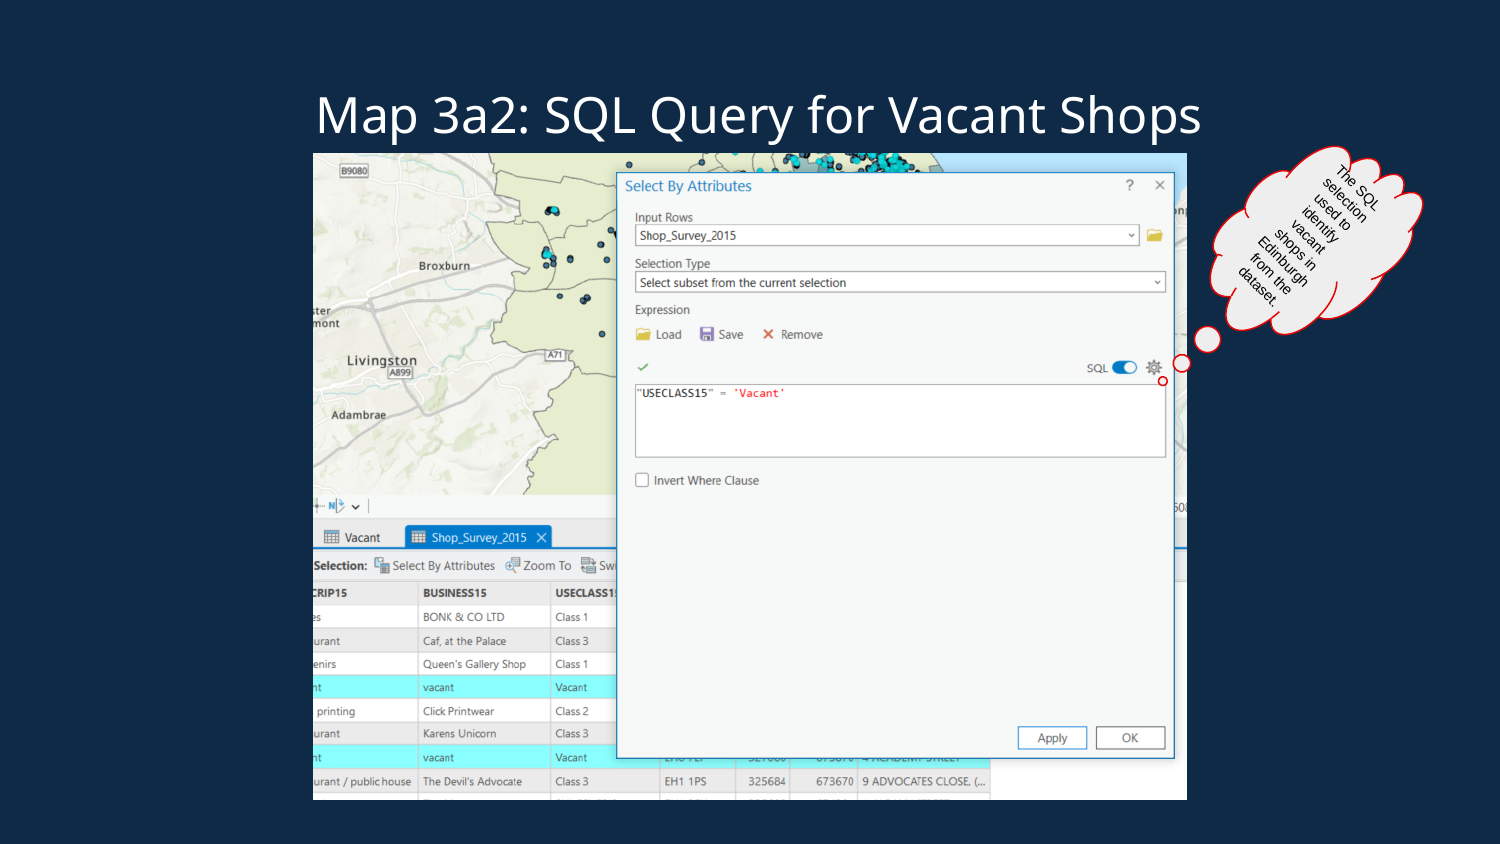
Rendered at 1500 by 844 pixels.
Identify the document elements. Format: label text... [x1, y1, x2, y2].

title Map 3a2: SQL Query for Vacant Shops [84, 68, 1435, 148]
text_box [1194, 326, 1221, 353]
text_box The SQL selection used to identify vacant shops in Edinburgh from the dataset. [1210, 146, 1423, 335]
picture [312, 153, 1188, 800]
